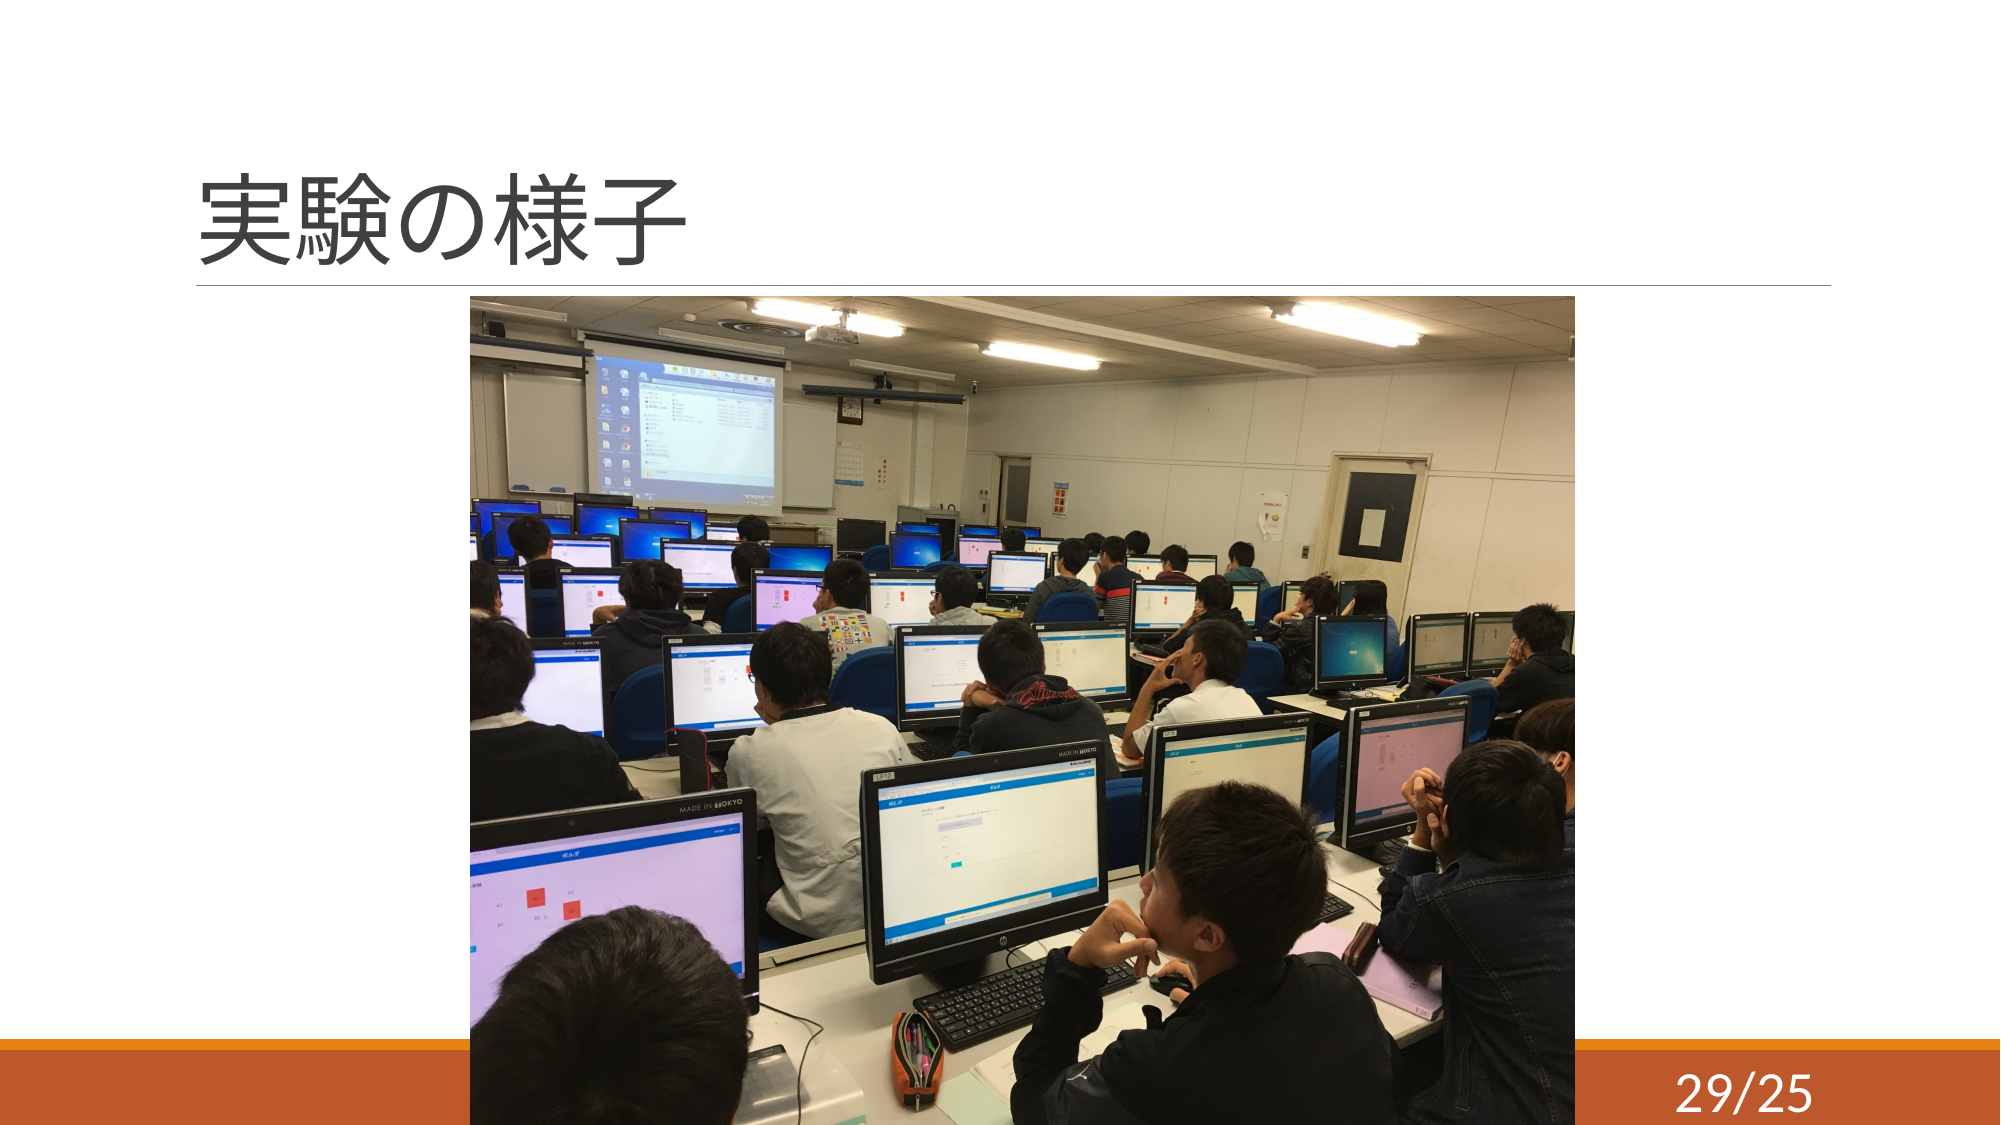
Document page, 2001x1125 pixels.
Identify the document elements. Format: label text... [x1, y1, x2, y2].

title 実験の様子 [180, 47, 1830, 285]
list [469, 296, 1576, 1125]
slide_number 28/25 [1583, 1059, 1830, 1120]
